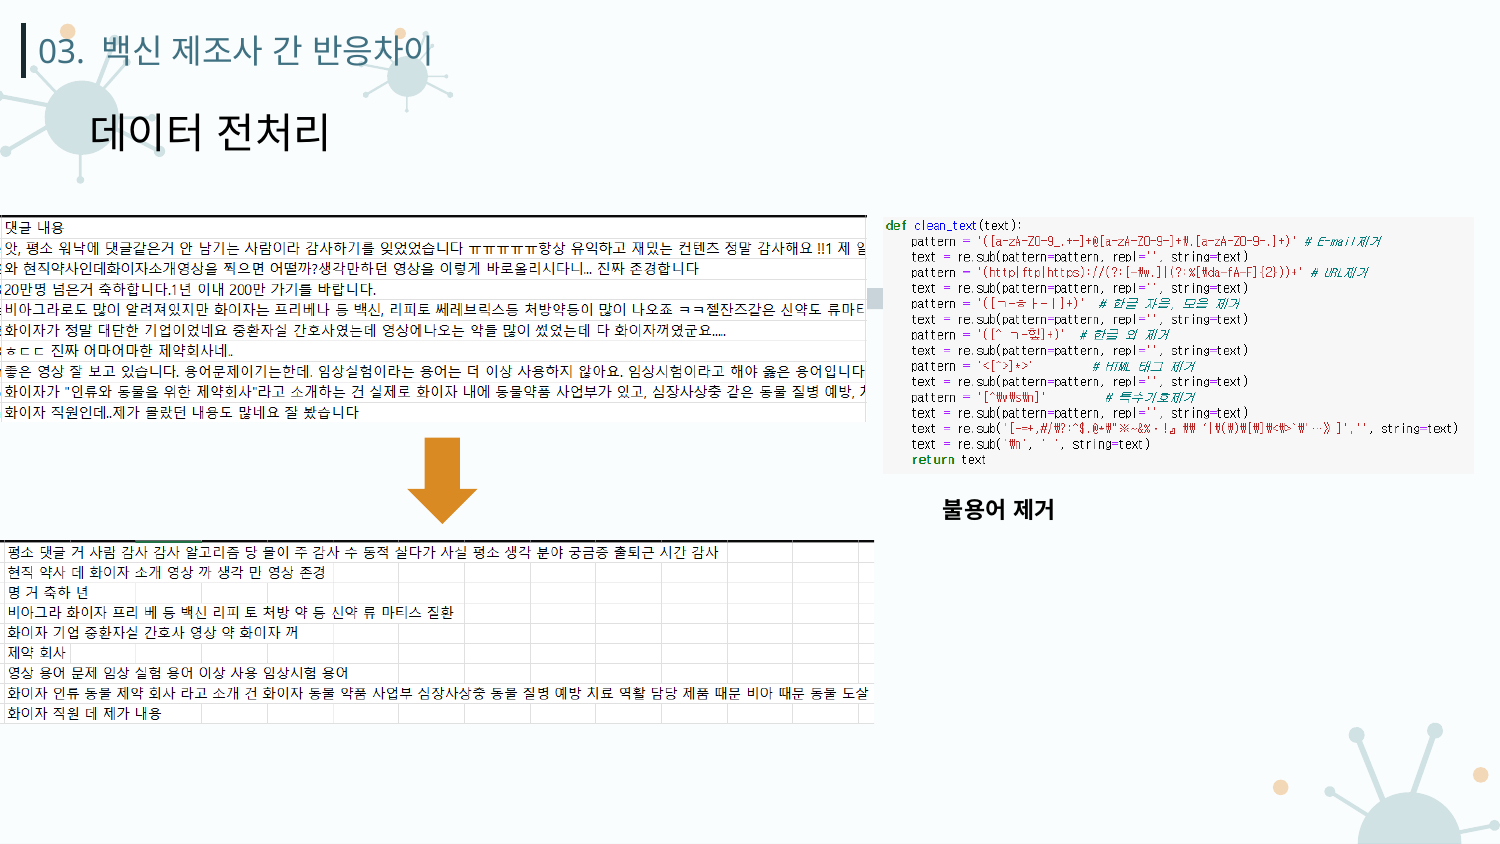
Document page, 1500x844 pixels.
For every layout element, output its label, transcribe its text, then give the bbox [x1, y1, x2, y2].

text_box [405, 435, 480, 527]
text_box 03. 백신 제조사 간 반응차이 [26, 22, 716, 78]
text_box 데이터 전처리 [74, 99, 348, 165]
text_box [0, 0, 1500, 844]
text_box [872, 286, 878, 311]
picture [883, 217, 1474, 475]
picture [0, 540, 875, 724]
picture [0, 215, 868, 422]
text_box 불용어 제거 [928, 488, 1263, 531]
